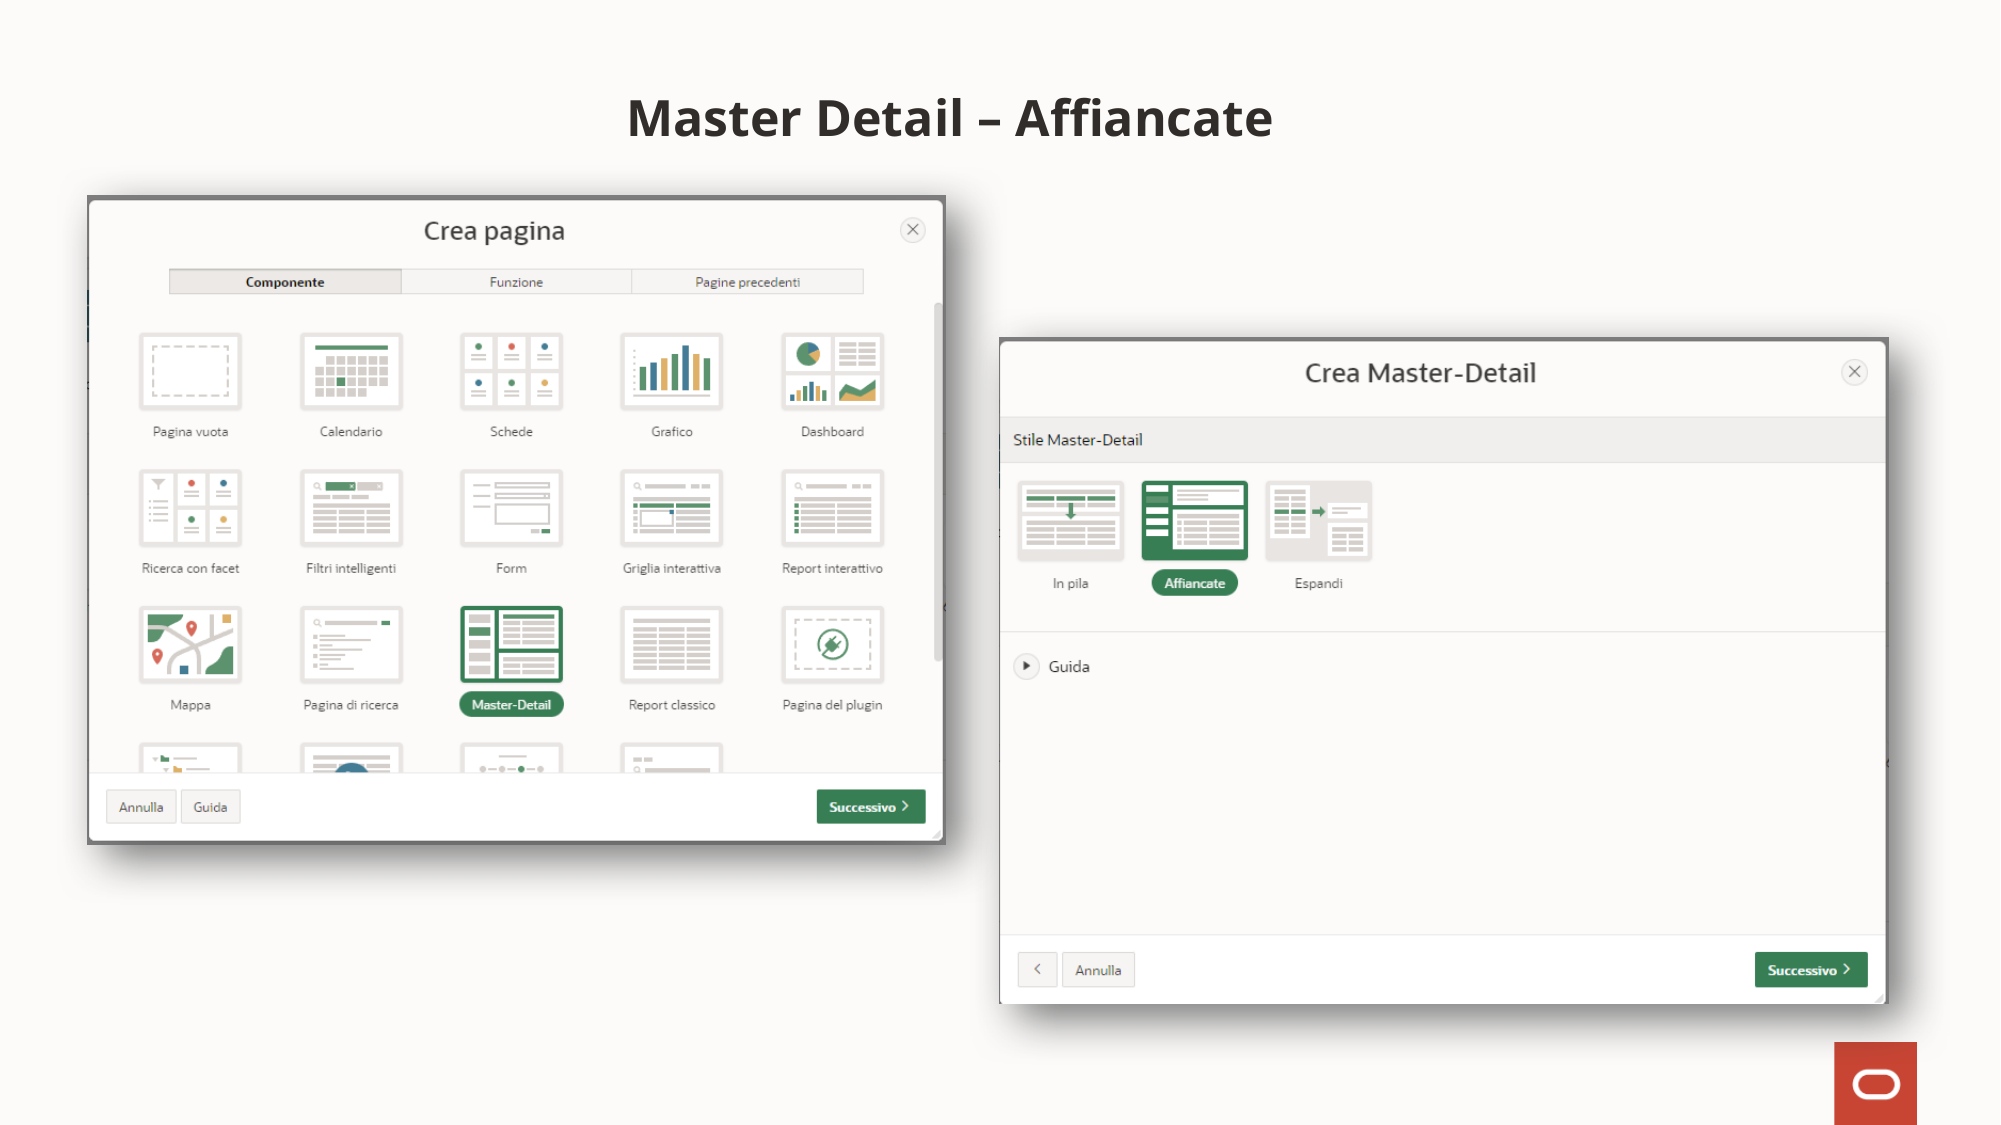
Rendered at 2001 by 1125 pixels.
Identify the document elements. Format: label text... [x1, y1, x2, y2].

title Master Detail – Affiancate [626, 46, 1394, 148]
picture [999, 337, 1889, 1004]
picture [87, 195, 946, 845]
